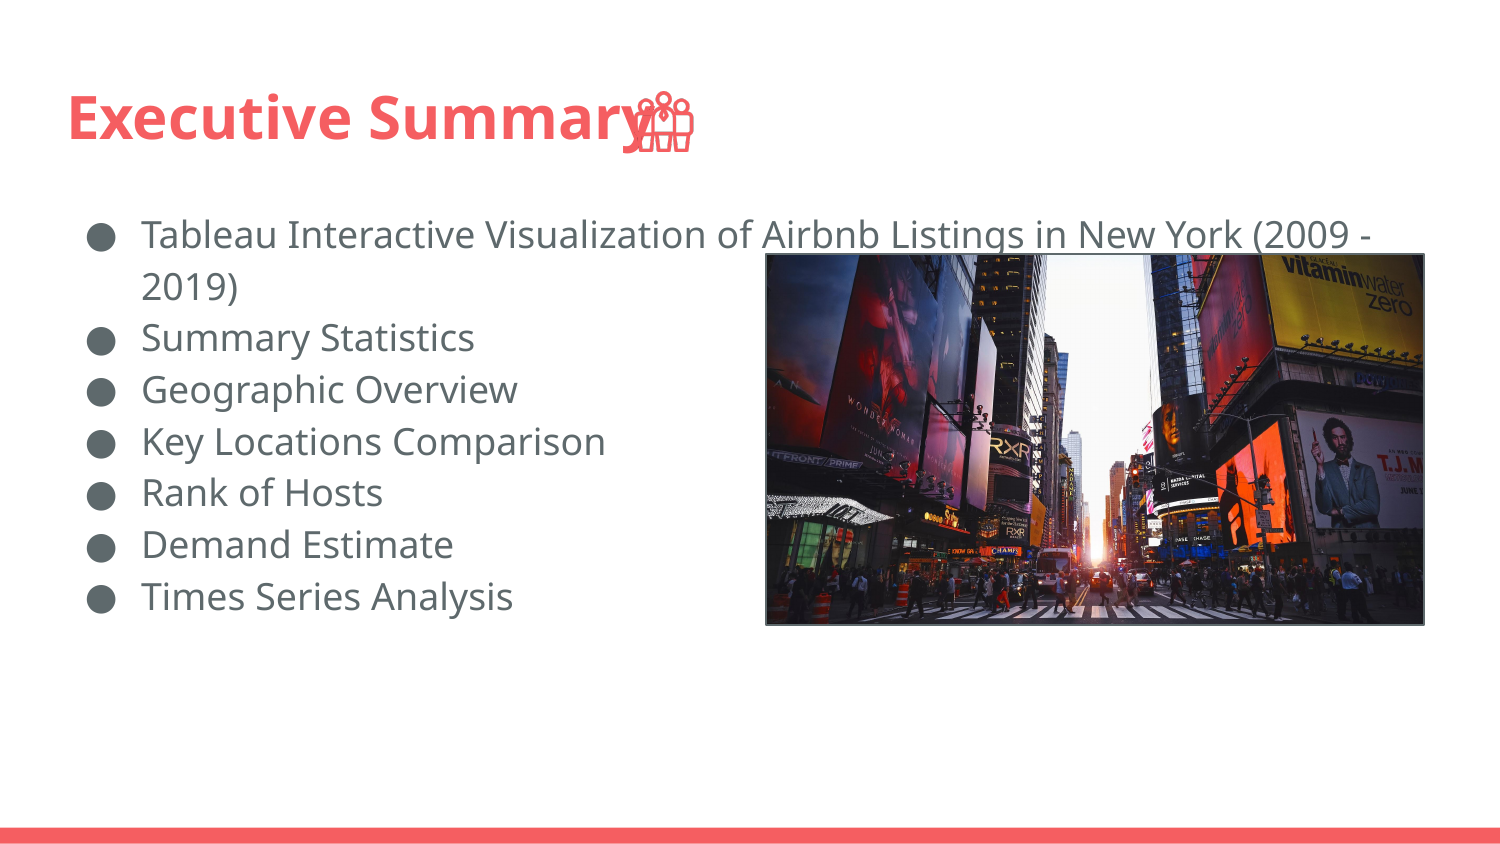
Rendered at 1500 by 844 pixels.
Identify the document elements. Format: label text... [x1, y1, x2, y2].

picture [766, 254, 1424, 625]
list Tableau Interactive Visualization of Airbnb Listings in New York (2009 - 2019) Summary Statistics Geographic Overview Key Locations Comparison Rank of Hosts Demand Estimate Times Series Analysis [51, 189, 1449, 750]
title Executive Summary [51, 64, 1449, 167]
picture [632, 90, 694, 152]
